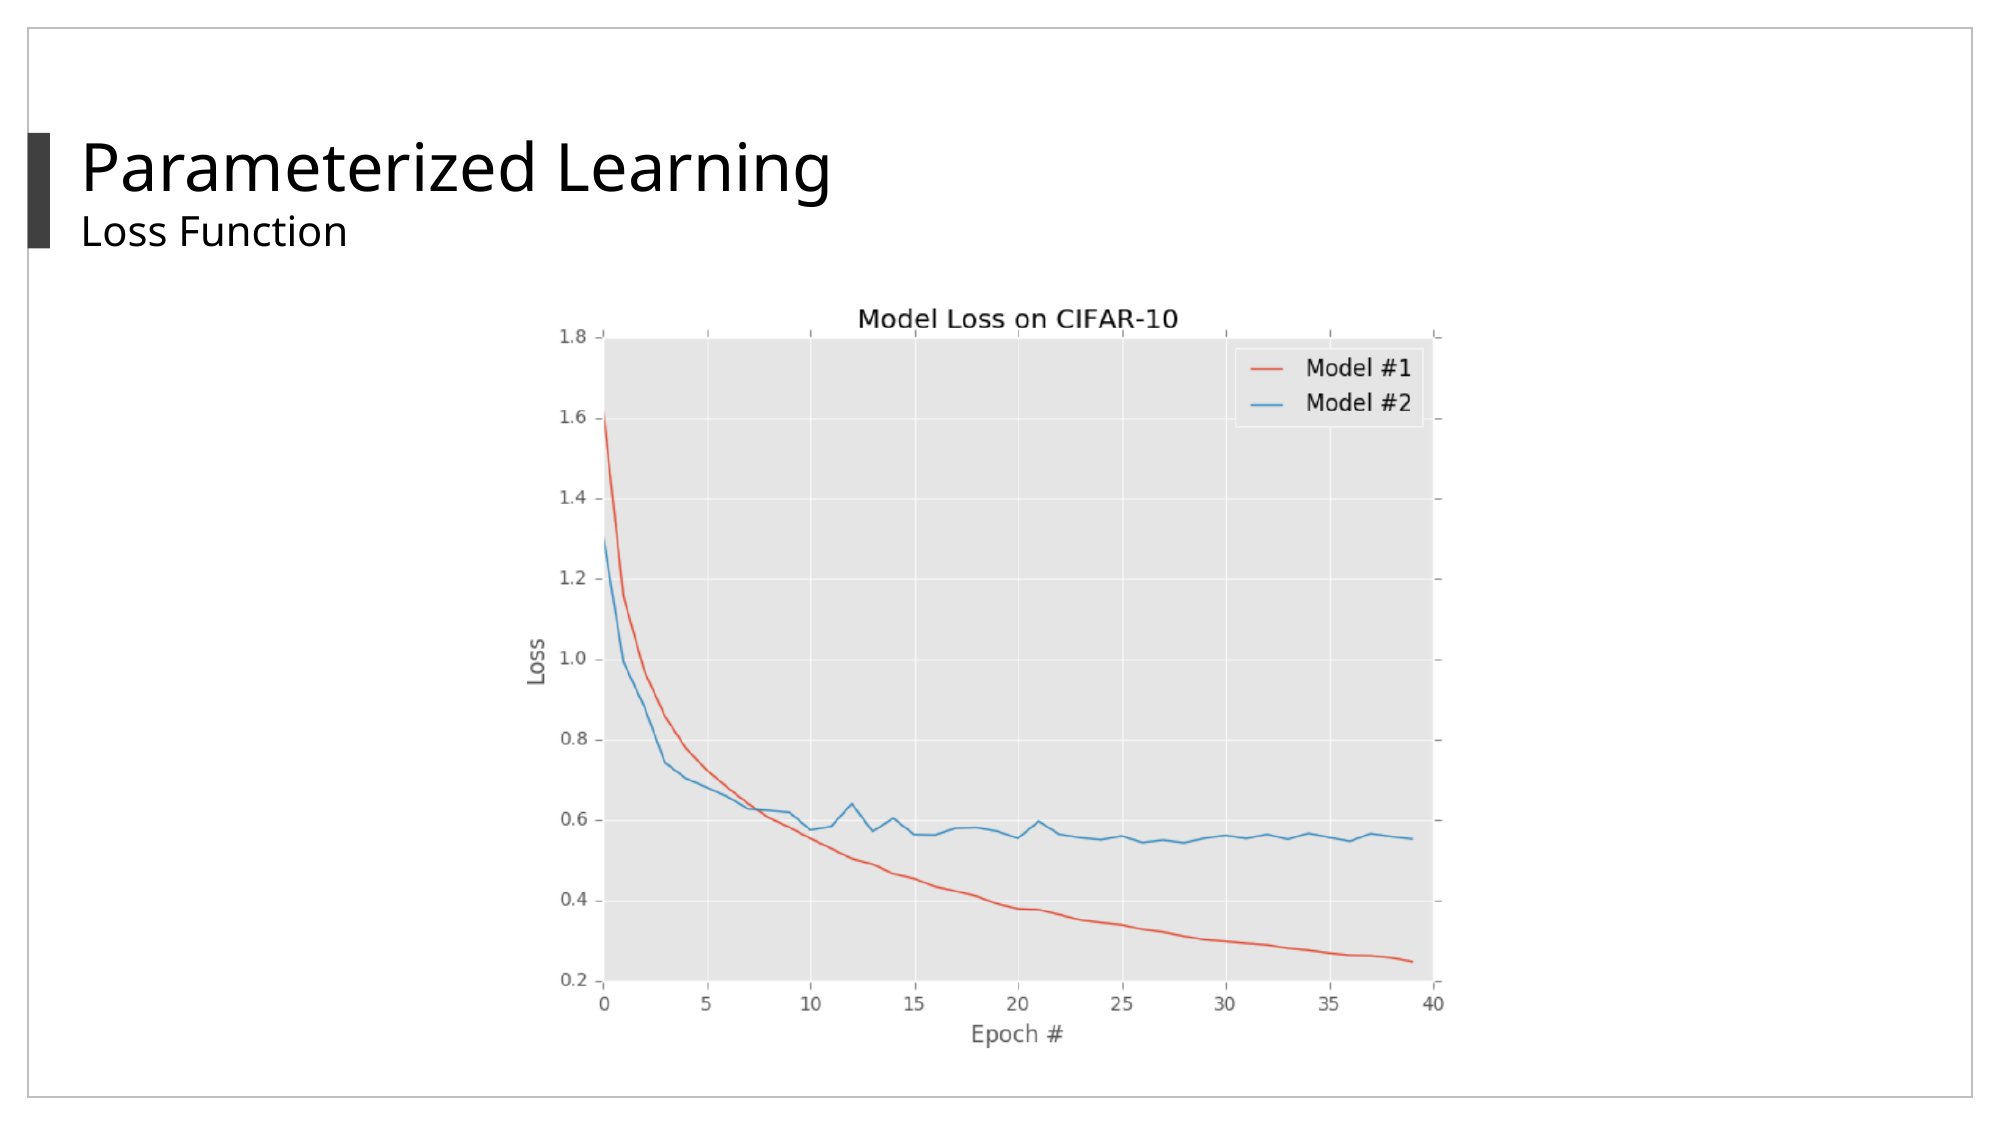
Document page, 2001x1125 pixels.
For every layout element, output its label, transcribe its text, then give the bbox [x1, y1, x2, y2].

text_box [27, 27, 1973, 1098]
text_box [27, 132, 51, 249]
text_box Parameterized Learning Loss Function [65, 117, 1143, 263]
picture [526, 300, 1473, 1049]
